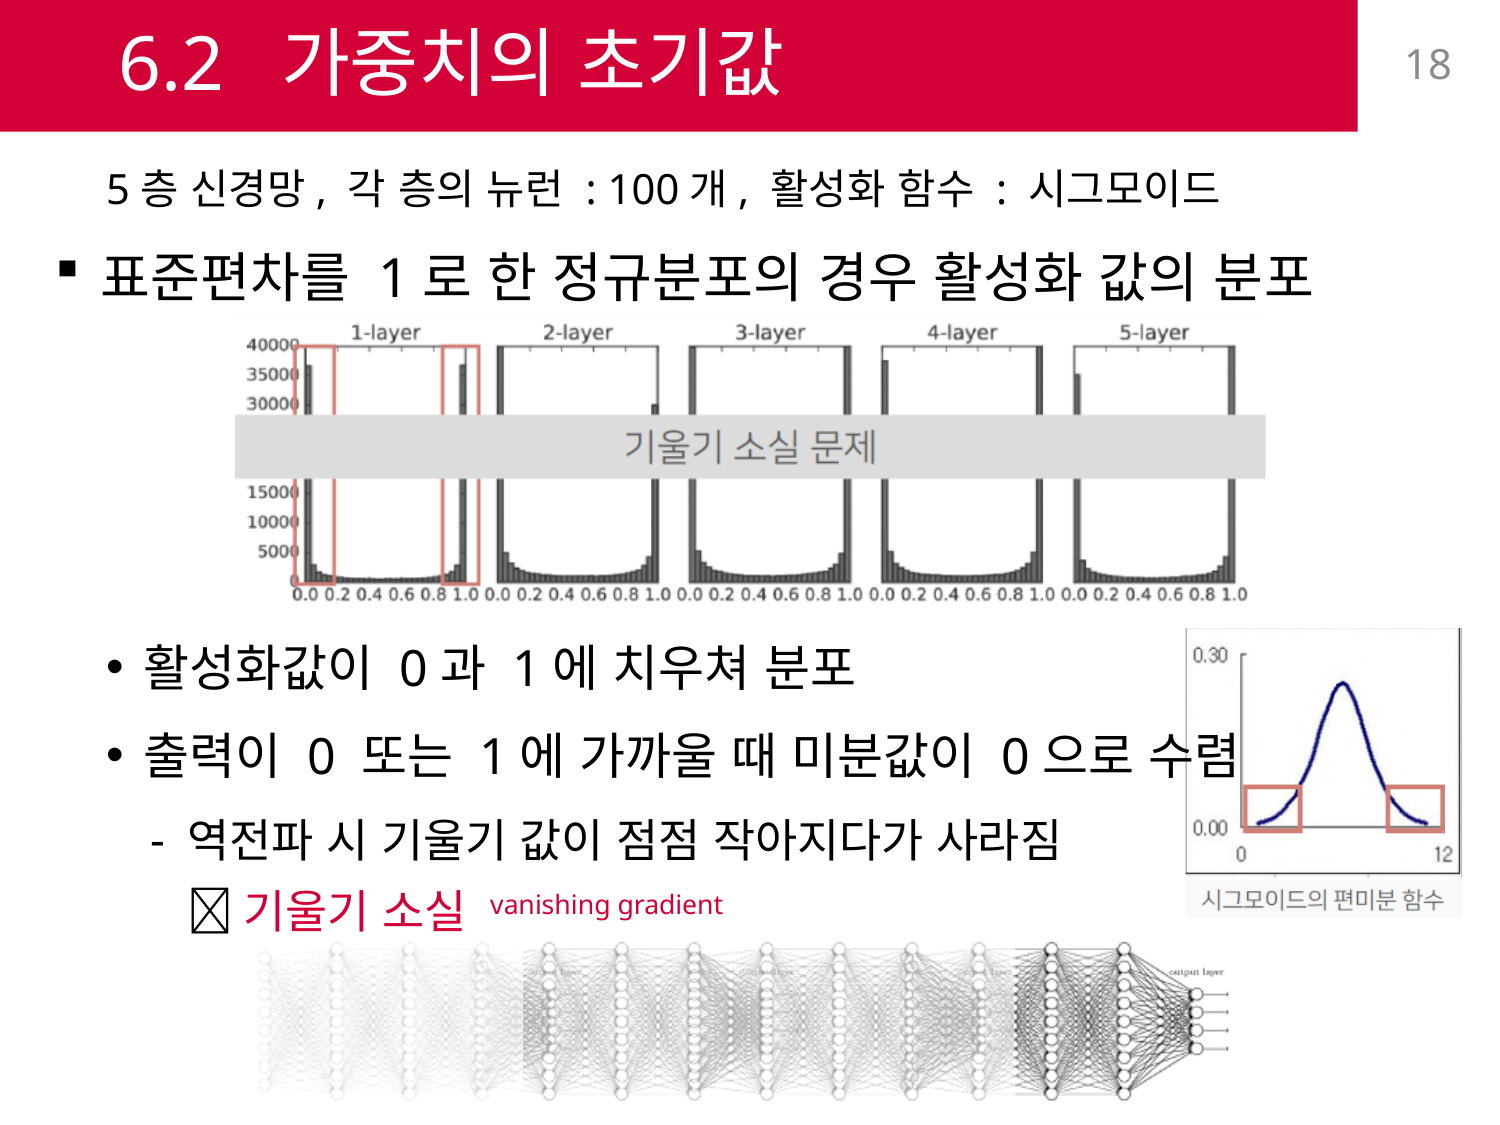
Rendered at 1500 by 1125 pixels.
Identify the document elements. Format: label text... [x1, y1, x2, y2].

title 6.2 가중치의 초기값 [103, 0, 1357, 132]
list 5층 신경망, 각 층의 뉴런 : 100개, 활성화 함수 : 시그모이드 표준편차를 1로 한 정규분포의 경우 활성화 값의 분포 [50, 142, 1450, 316]
picture [251, 934, 1249, 1105]
slide_number 18 [1357, 0, 1499, 132]
picture [1185, 628, 1463, 918]
picture [234, 315, 1266, 608]
text_box 활성화값이 0과 1에 치우쳐 분포 출력이 0 또는 1에 가까울 때 미분값이 0으로 수렴 역전파 시 기울기 값이 점점 작아지다가 사라짐  기울기 소실 vanishing gradient [50, 612, 1450, 944]
